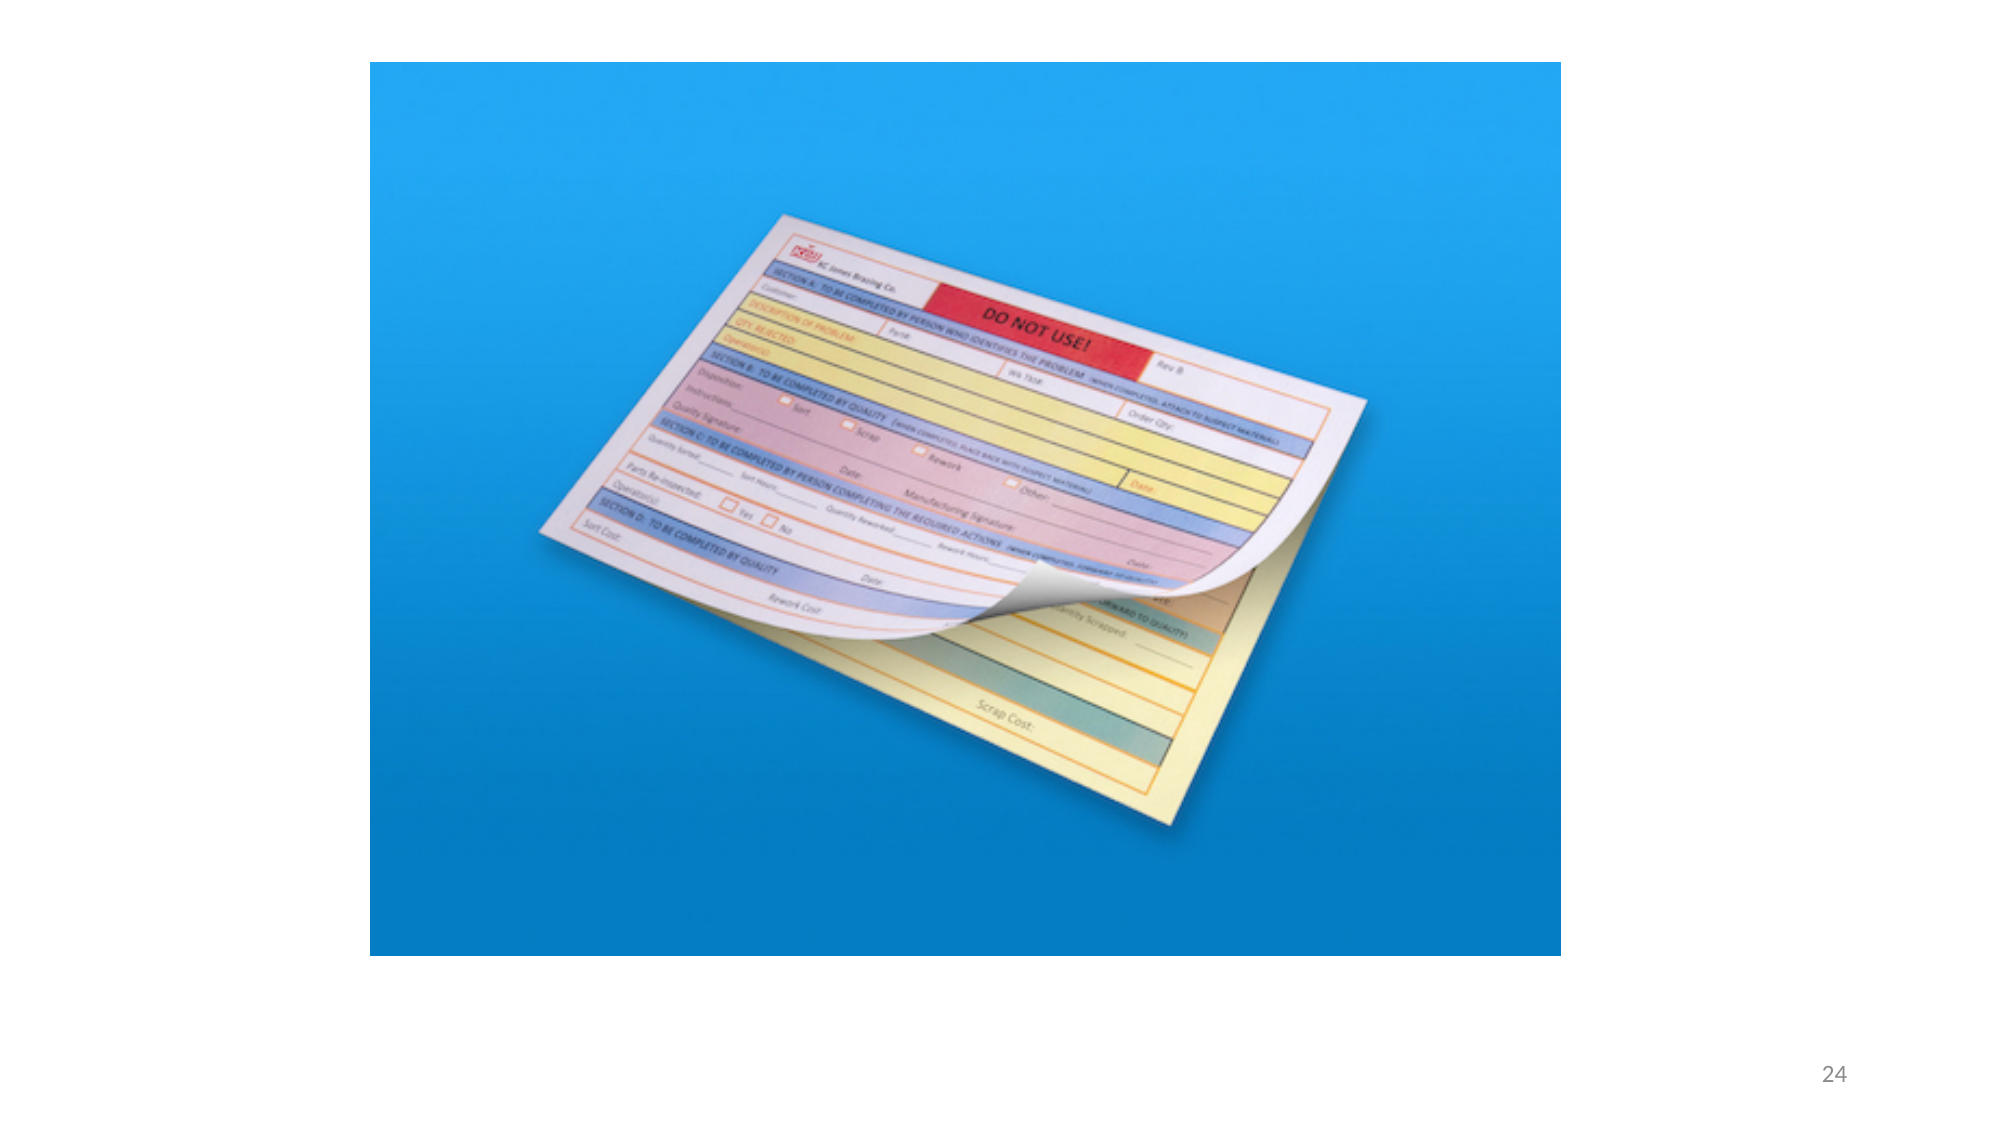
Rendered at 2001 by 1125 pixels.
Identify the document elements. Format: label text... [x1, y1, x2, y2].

picture [370, 62, 1561, 957]
slide_number 24 [1412, 1042, 1863, 1103]
